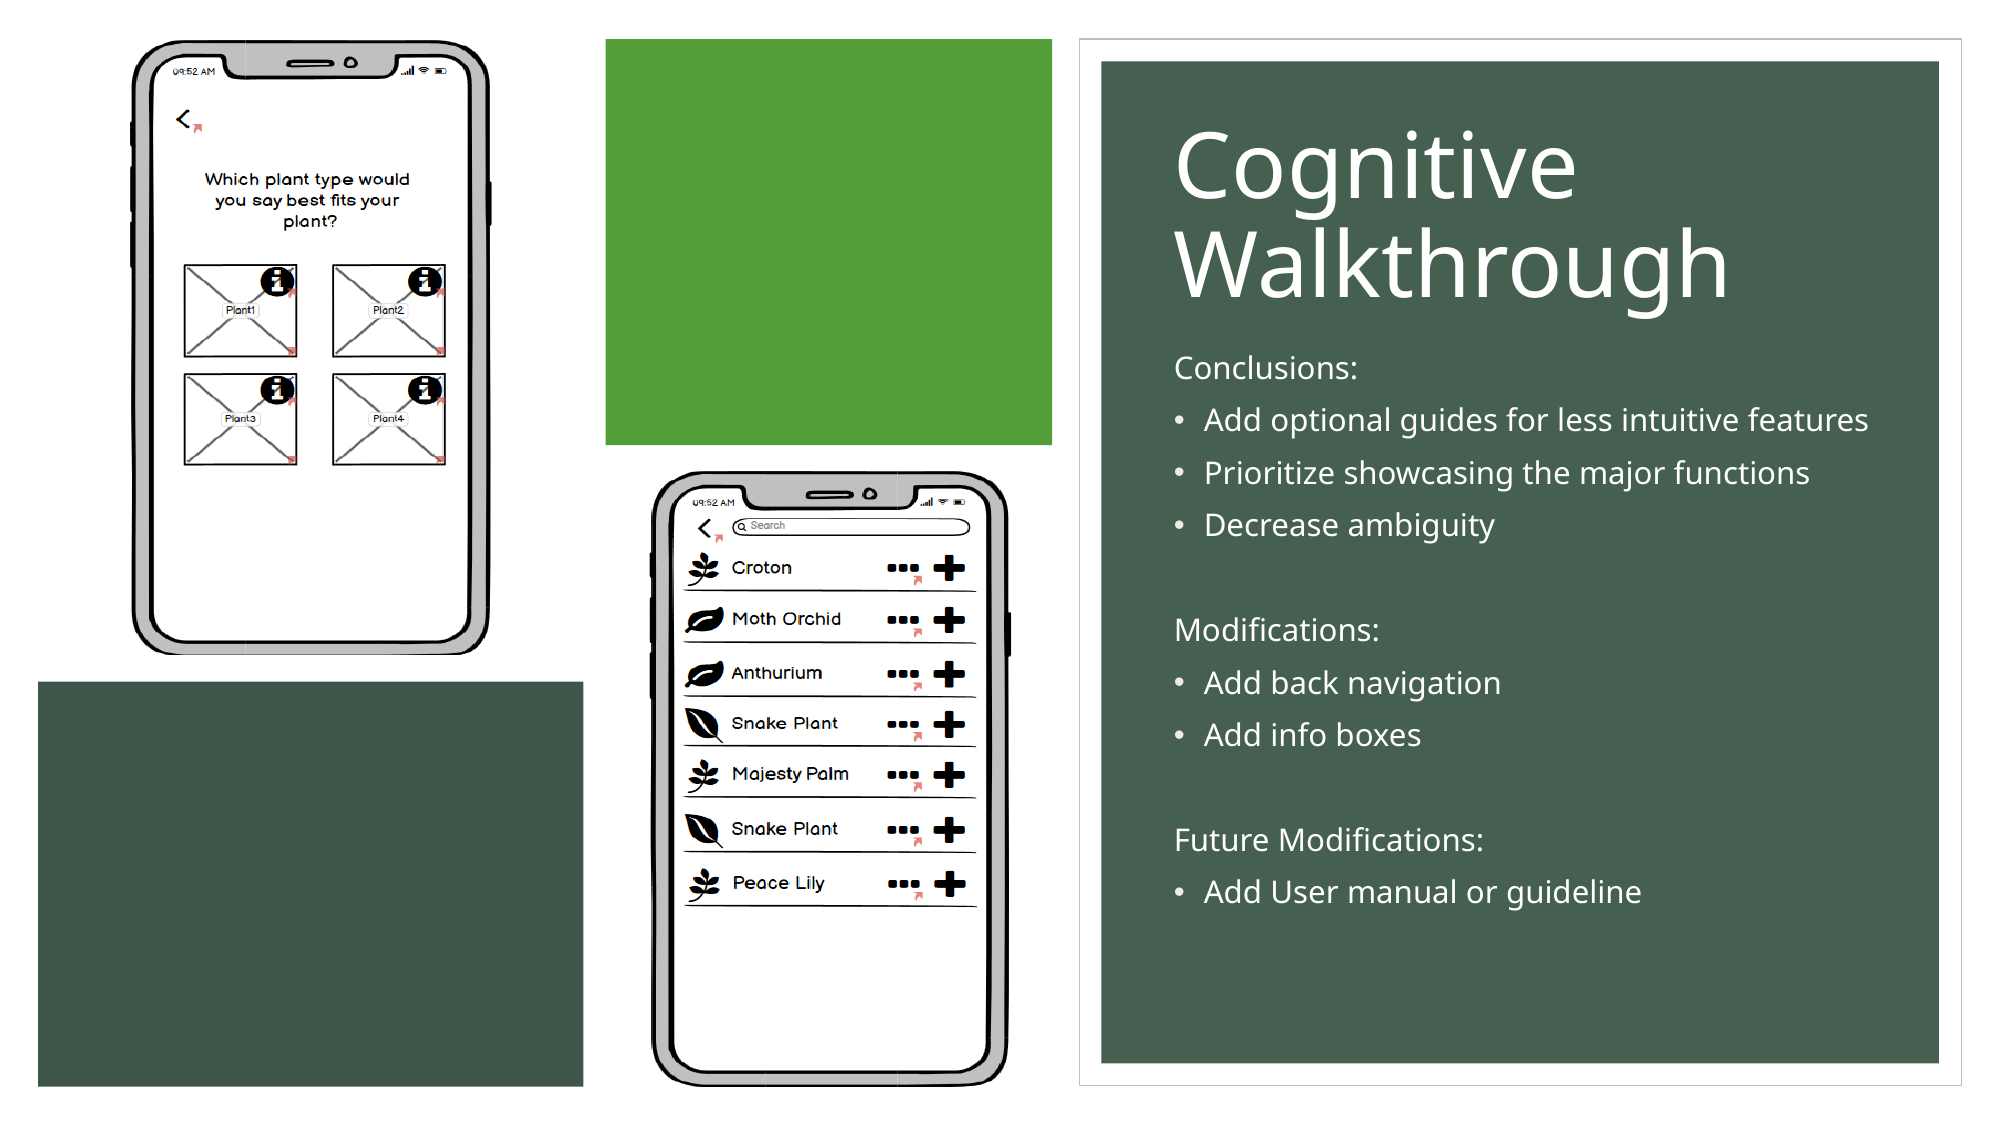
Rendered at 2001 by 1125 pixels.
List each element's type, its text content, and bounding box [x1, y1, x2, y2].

title Cognitive Walkthrough [1158, 105, 1893, 331]
text_box [0, 0, 1080, 1125]
text_box [1079, 38, 1962, 1086]
picture [645, 471, 1013, 1087]
text_box [605, 38, 1053, 446]
picture [126, 38, 495, 655]
text_box [1101, 61, 1939, 1064]
text_box [37, 681, 584, 1088]
list Conclusions: Add optional guides for less intuitive features Prioritize showcasing the major functions Decrease ambiguity Modifications: Add back navigation Add info boxes Future Modifications: Add User manual or guideline [1158, 345, 1893, 990]
